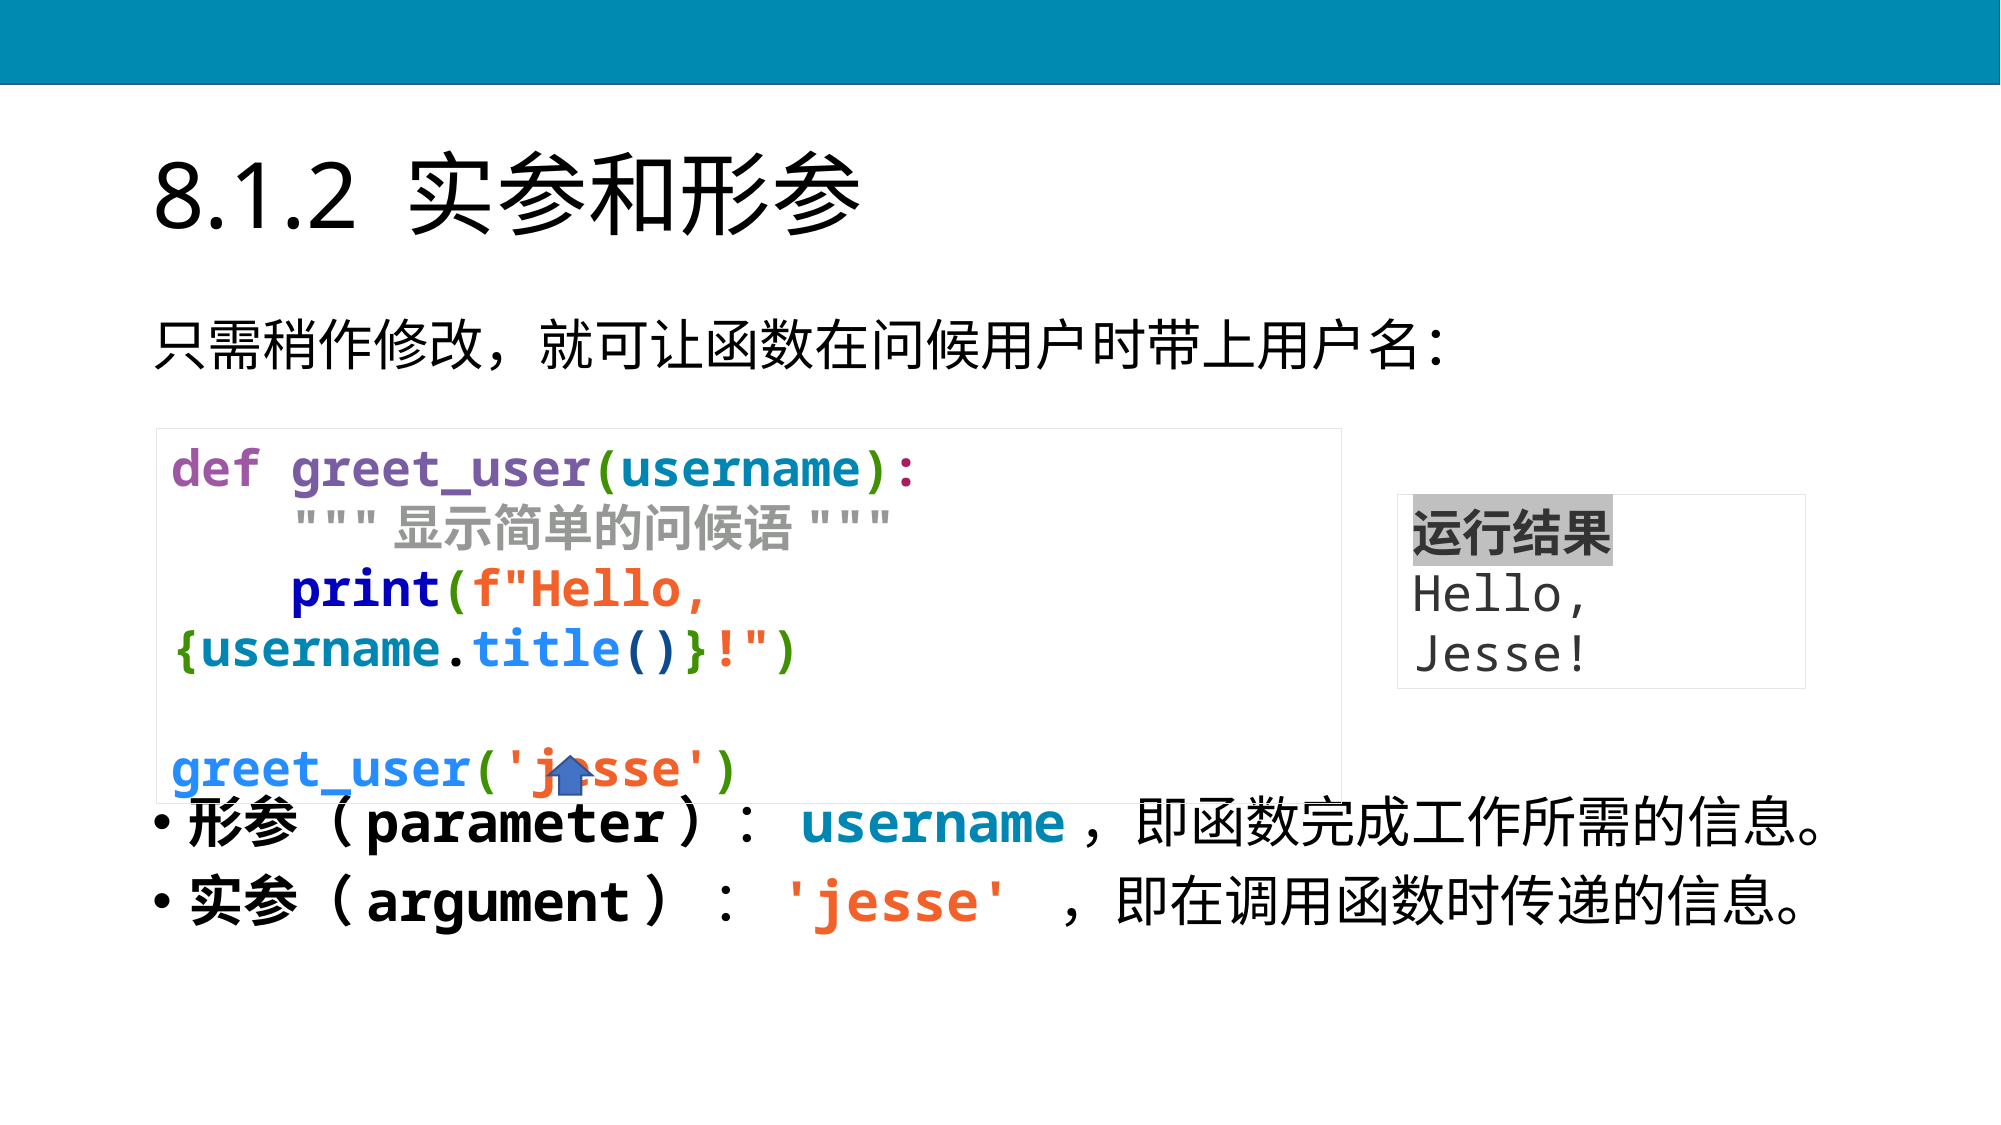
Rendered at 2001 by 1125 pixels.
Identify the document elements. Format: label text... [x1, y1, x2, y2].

list 只需稍作修改，就可让函数在问候用户时带上用户名： 形参（parameter）：username，即函数完成工作所需的信息。 实参（argument） ：'jesse' ，即在调用函数时传递的信息。 [137, 310, 1863, 1024]
text_box [545, 754, 596, 796]
title 8.1.2 实参和形参 [137, 115, 1863, 282]
text_box def greet_user(username): """显示简单的问候语""" print(f"Hello, {username.title()}!") greet_user('jesse') [156, 428, 1342, 804]
text_box 运行结果 Hello, Jesse! [1397, 494, 1806, 689]
